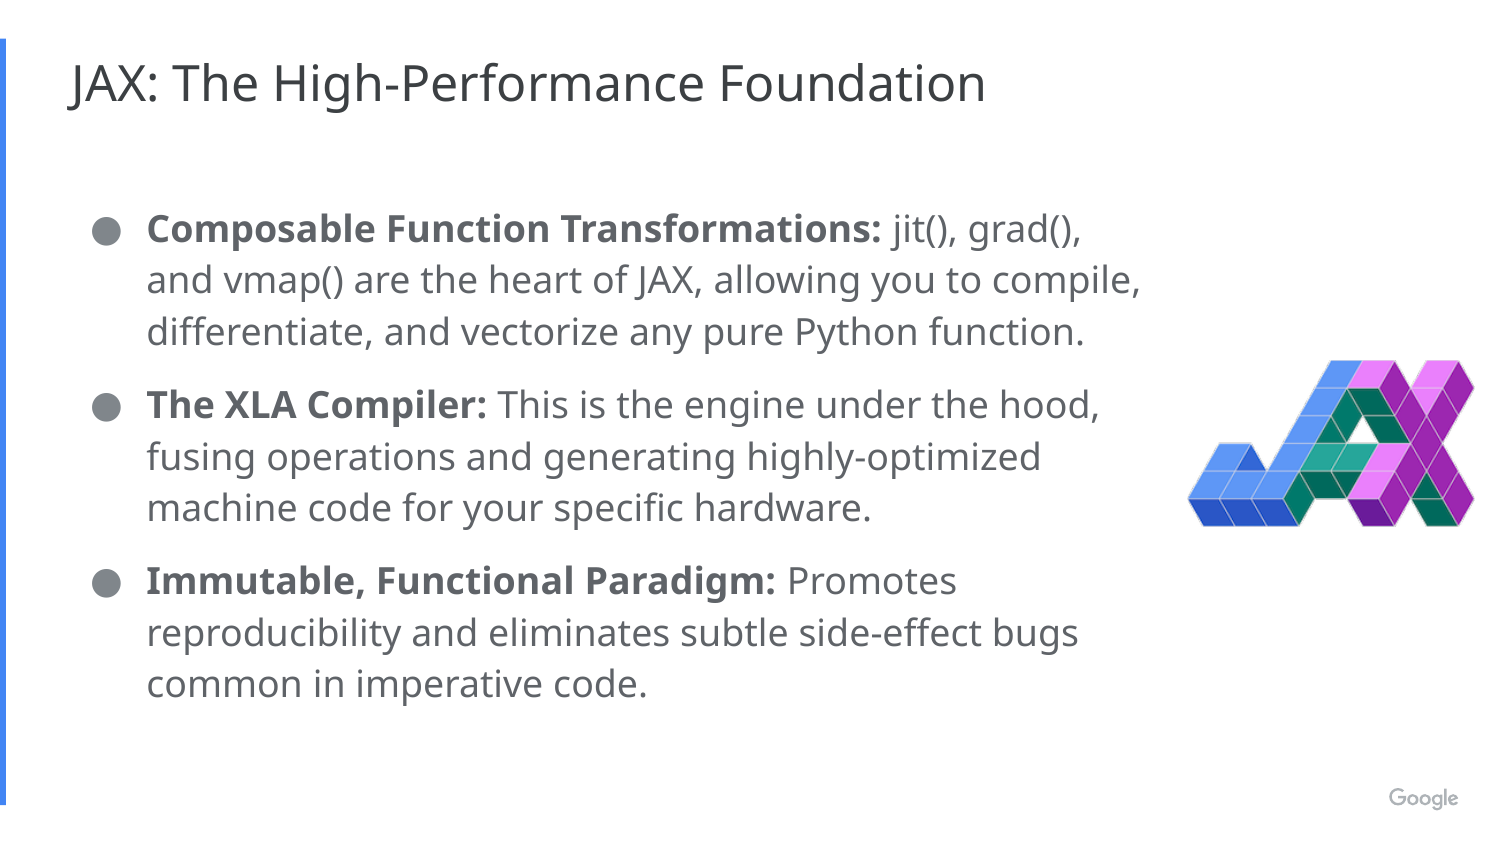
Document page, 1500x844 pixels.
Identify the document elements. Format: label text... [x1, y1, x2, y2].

picture [1187, 360, 1475, 527]
title JAX: The High-Performance Foundation [56, 43, 1336, 215]
list Composable Function Transformations: jit(), grad(), and vmap() are the heart of JAX, allowing you to compile, differentiate, and vectorize any pure Python function. The XLA Compiler: This is the engine under the hood, fusing operations and generating highly-optimized machine code for your specific hardware. Immutable, Functional Paradigm: Promotes reproducibility and eliminates subtle side-effect bugs common in imperative code. [56, 215, 1163, 721]
